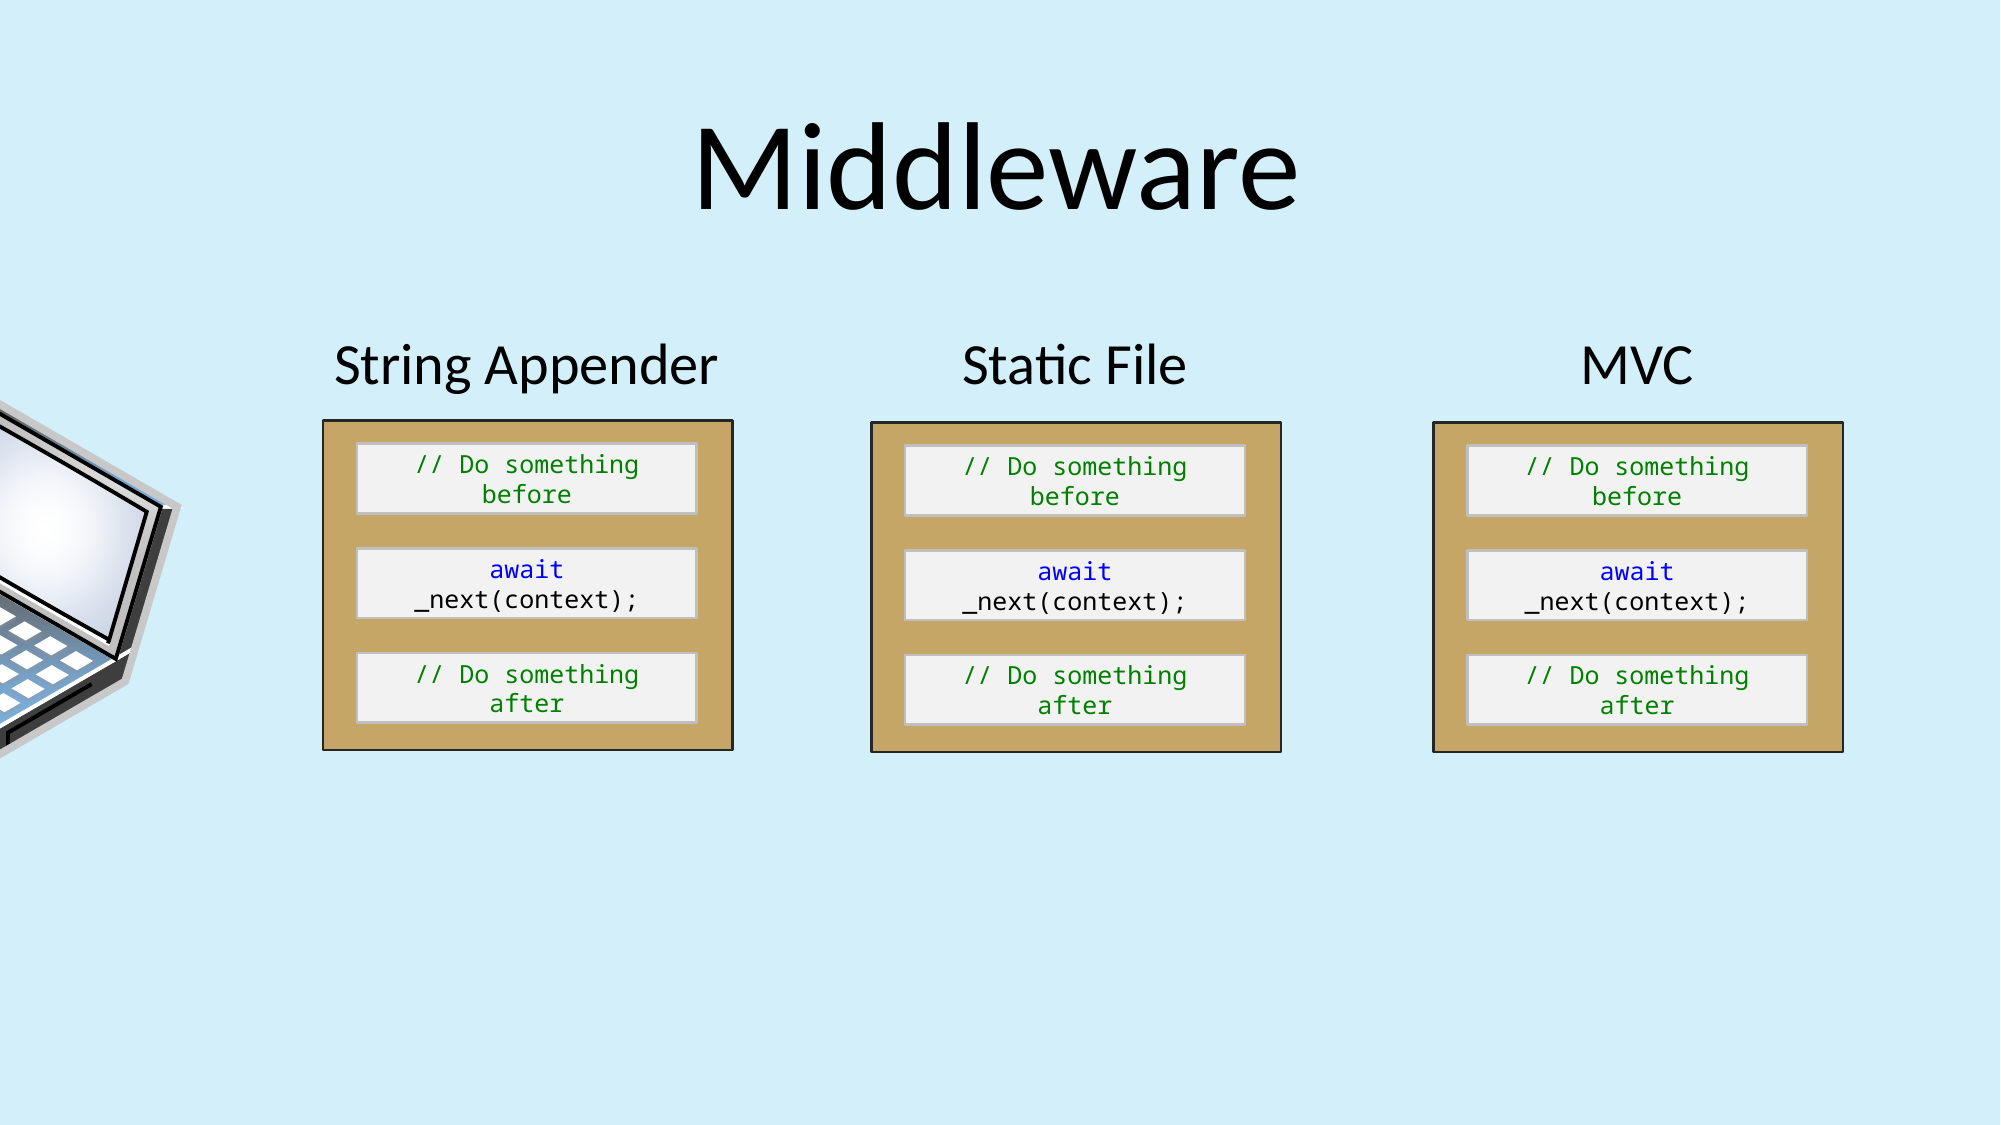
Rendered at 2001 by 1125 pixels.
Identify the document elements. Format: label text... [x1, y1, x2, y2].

text_box // Do something after [904, 654, 1246, 726]
picture [0, 383, 199, 784]
text_box await _next(context); [356, 547, 698, 619]
text_box await _next(context); [1466, 549, 1808, 621]
text_box await _next(context); [904, 549, 1246, 621]
text_box Static File [839, 318, 1311, 404]
text_box Middleware [650, 77, 1343, 242]
text_box [1432, 421, 1844, 753]
text_box [322, 419, 734, 751]
text_box // Do something before [904, 444, 1246, 517]
text_box MVC [1401, 319, 1873, 404]
text_box [870, 421, 1282, 753]
text_box // Do something before [356, 442, 698, 515]
text_box // Do something after [356, 652, 698, 724]
text_box // Do something after [1466, 654, 1808, 726]
text_box String Appender [290, 318, 763, 404]
text_box // Do something before [1466, 444, 1808, 517]
